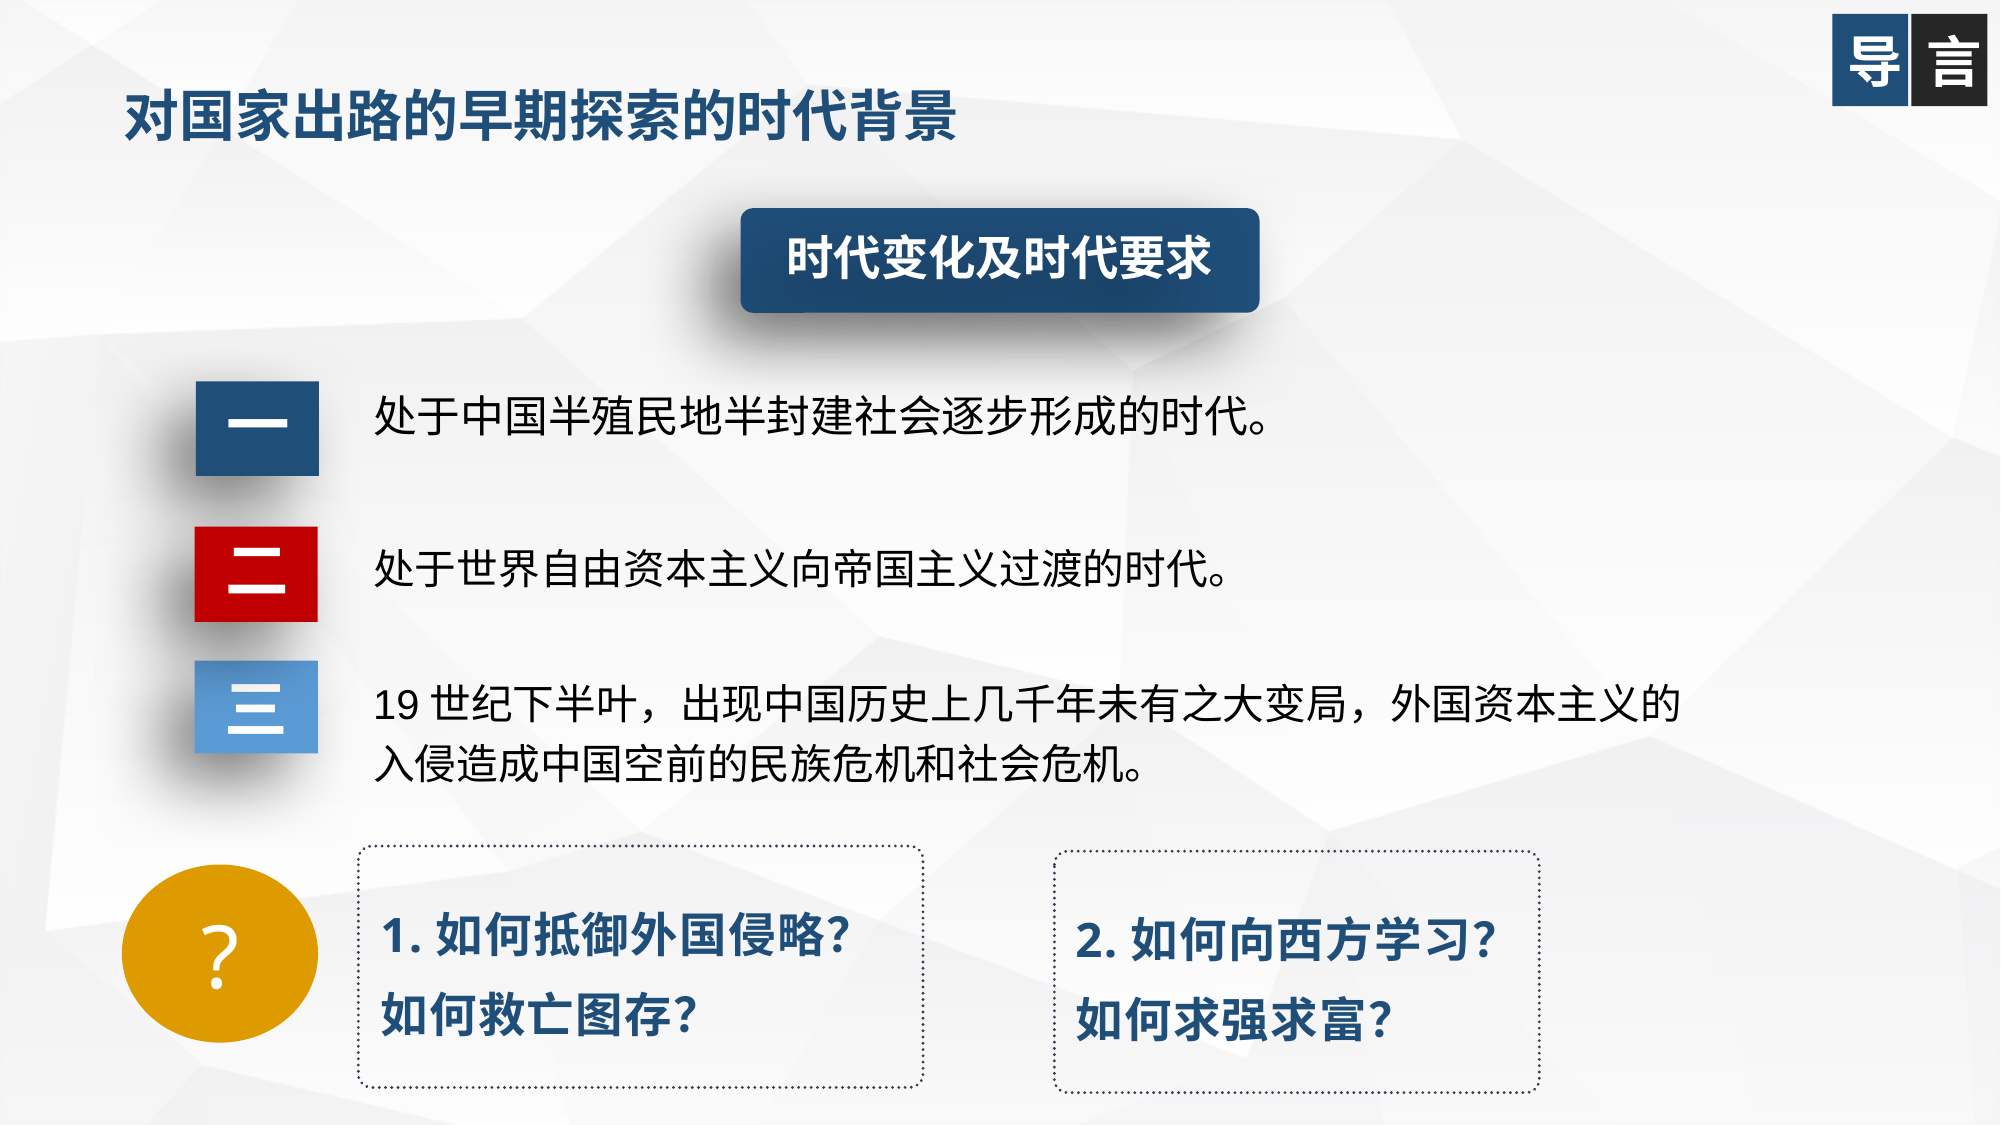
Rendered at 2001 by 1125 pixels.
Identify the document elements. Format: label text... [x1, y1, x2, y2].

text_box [195, 381, 319, 477]
text_box 三 [194, 667, 319, 754]
picture [0, 0, 2001, 1125]
title 对国家出路的早期探索的时代背景 [109, 80, 1055, 204]
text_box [194, 526, 318, 622]
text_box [358, 845, 924, 1088]
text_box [1832, 13, 1988, 107]
text_box 处于中国半殖民地半封建社会逐步形成的时代。 [358, 381, 1518, 449]
text_box 处于世界自由资本主义向帝国主义过渡的时代。 [358, 535, 1431, 601]
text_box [1054, 851, 1567, 1093]
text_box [740, 208, 1260, 313]
text_box 19世纪下半叶，出现中国历史上几千年未有之大变局，外国资本主义的入侵造成中国空前的民族危机和社会危机。 [358, 660, 1713, 796]
text_box ? [121, 864, 319, 1043]
